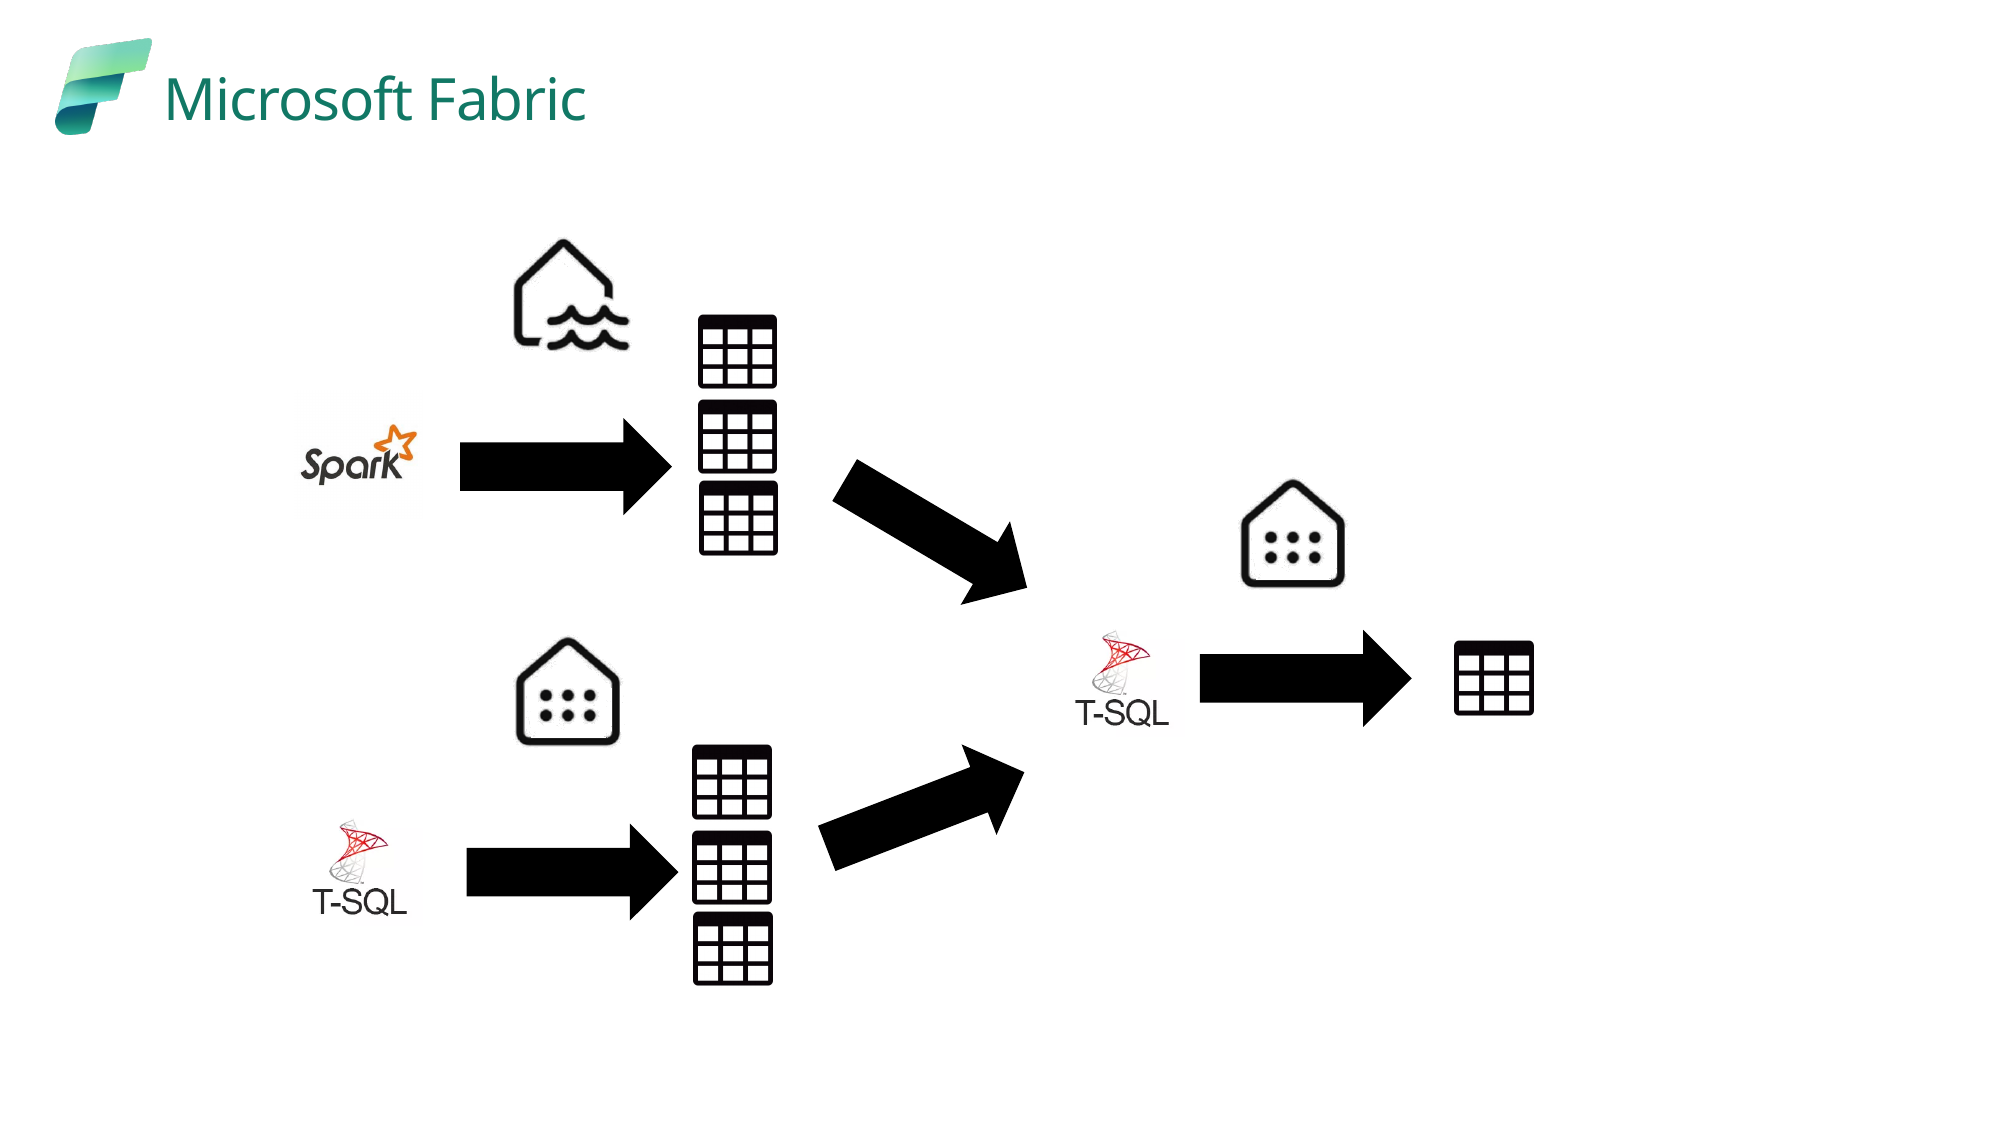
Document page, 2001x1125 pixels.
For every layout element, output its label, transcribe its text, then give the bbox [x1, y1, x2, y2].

text_box [817, 743, 1026, 872]
picture [698, 312, 778, 392]
picture [294, 390, 423, 519]
text_box [1199, 629, 1413, 728]
picture [692, 827, 772, 907]
picture [1056, 629, 1185, 737]
picture [1211, 471, 1361, 597]
picture [294, 818, 423, 926]
picture [485, 233, 638, 371]
picture [55, 38, 152, 135]
text_box [831, 458, 1028, 606]
picture [693, 909, 773, 989]
text_box [459, 417, 673, 516]
picture [487, 629, 636, 756]
picture [698, 397, 778, 477]
picture [699, 478, 778, 558]
picture [1454, 638, 1534, 718]
text_box Microsoft Fabric [164, 62, 646, 133]
picture [692, 742, 772, 822]
text_box [465, 822, 679, 922]
